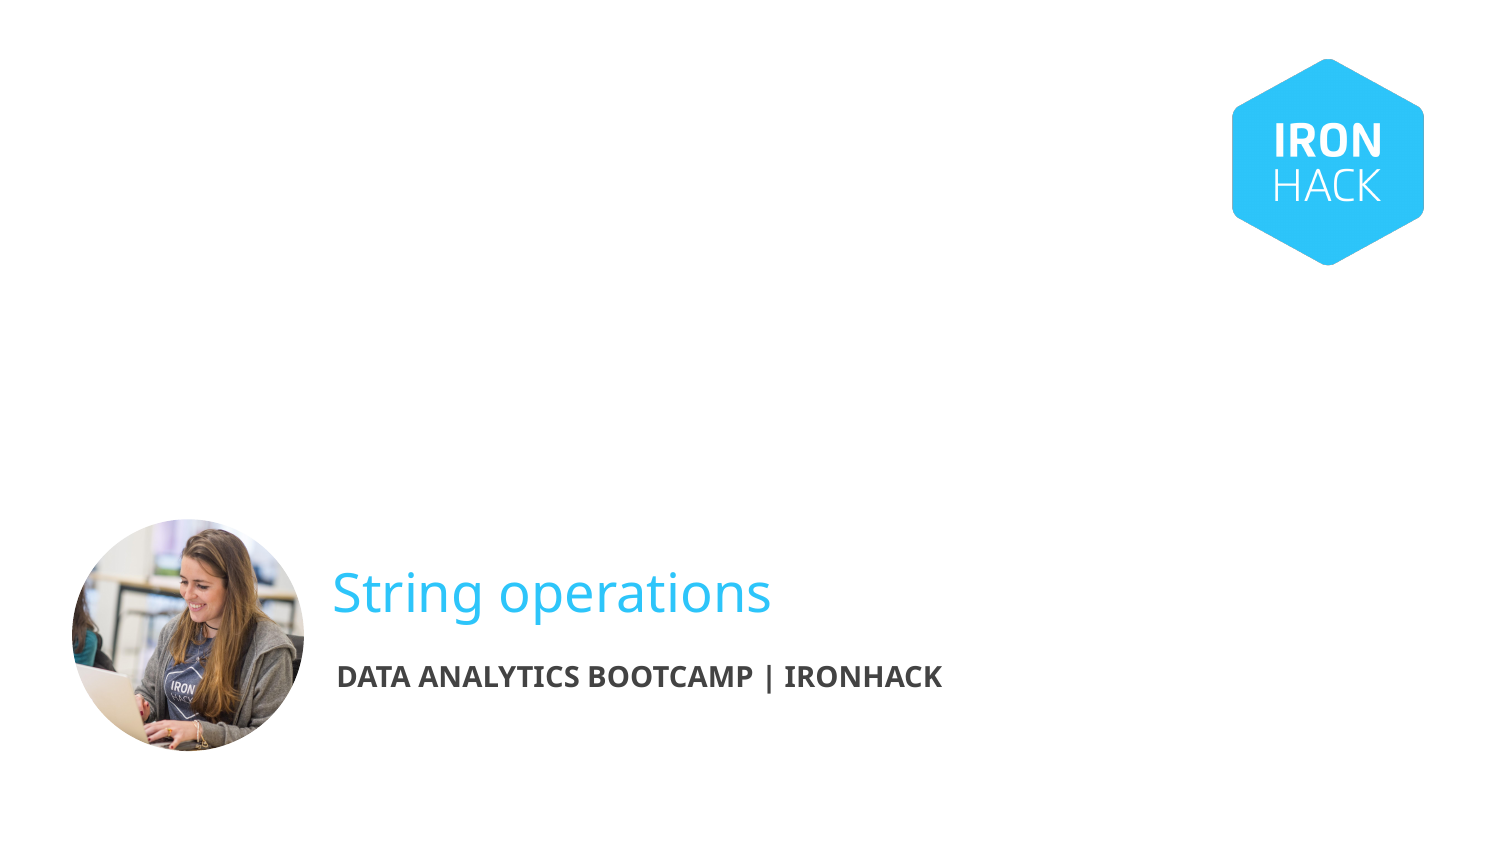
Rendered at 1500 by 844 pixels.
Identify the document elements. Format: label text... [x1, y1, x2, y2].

title DATA ANALYTICS BOOTCAMP | IRONHACK [321, 643, 1260, 709]
picture [1191, 25, 1465, 299]
picture [71, 519, 305, 752]
title String operations [317, 533, 1302, 641]
